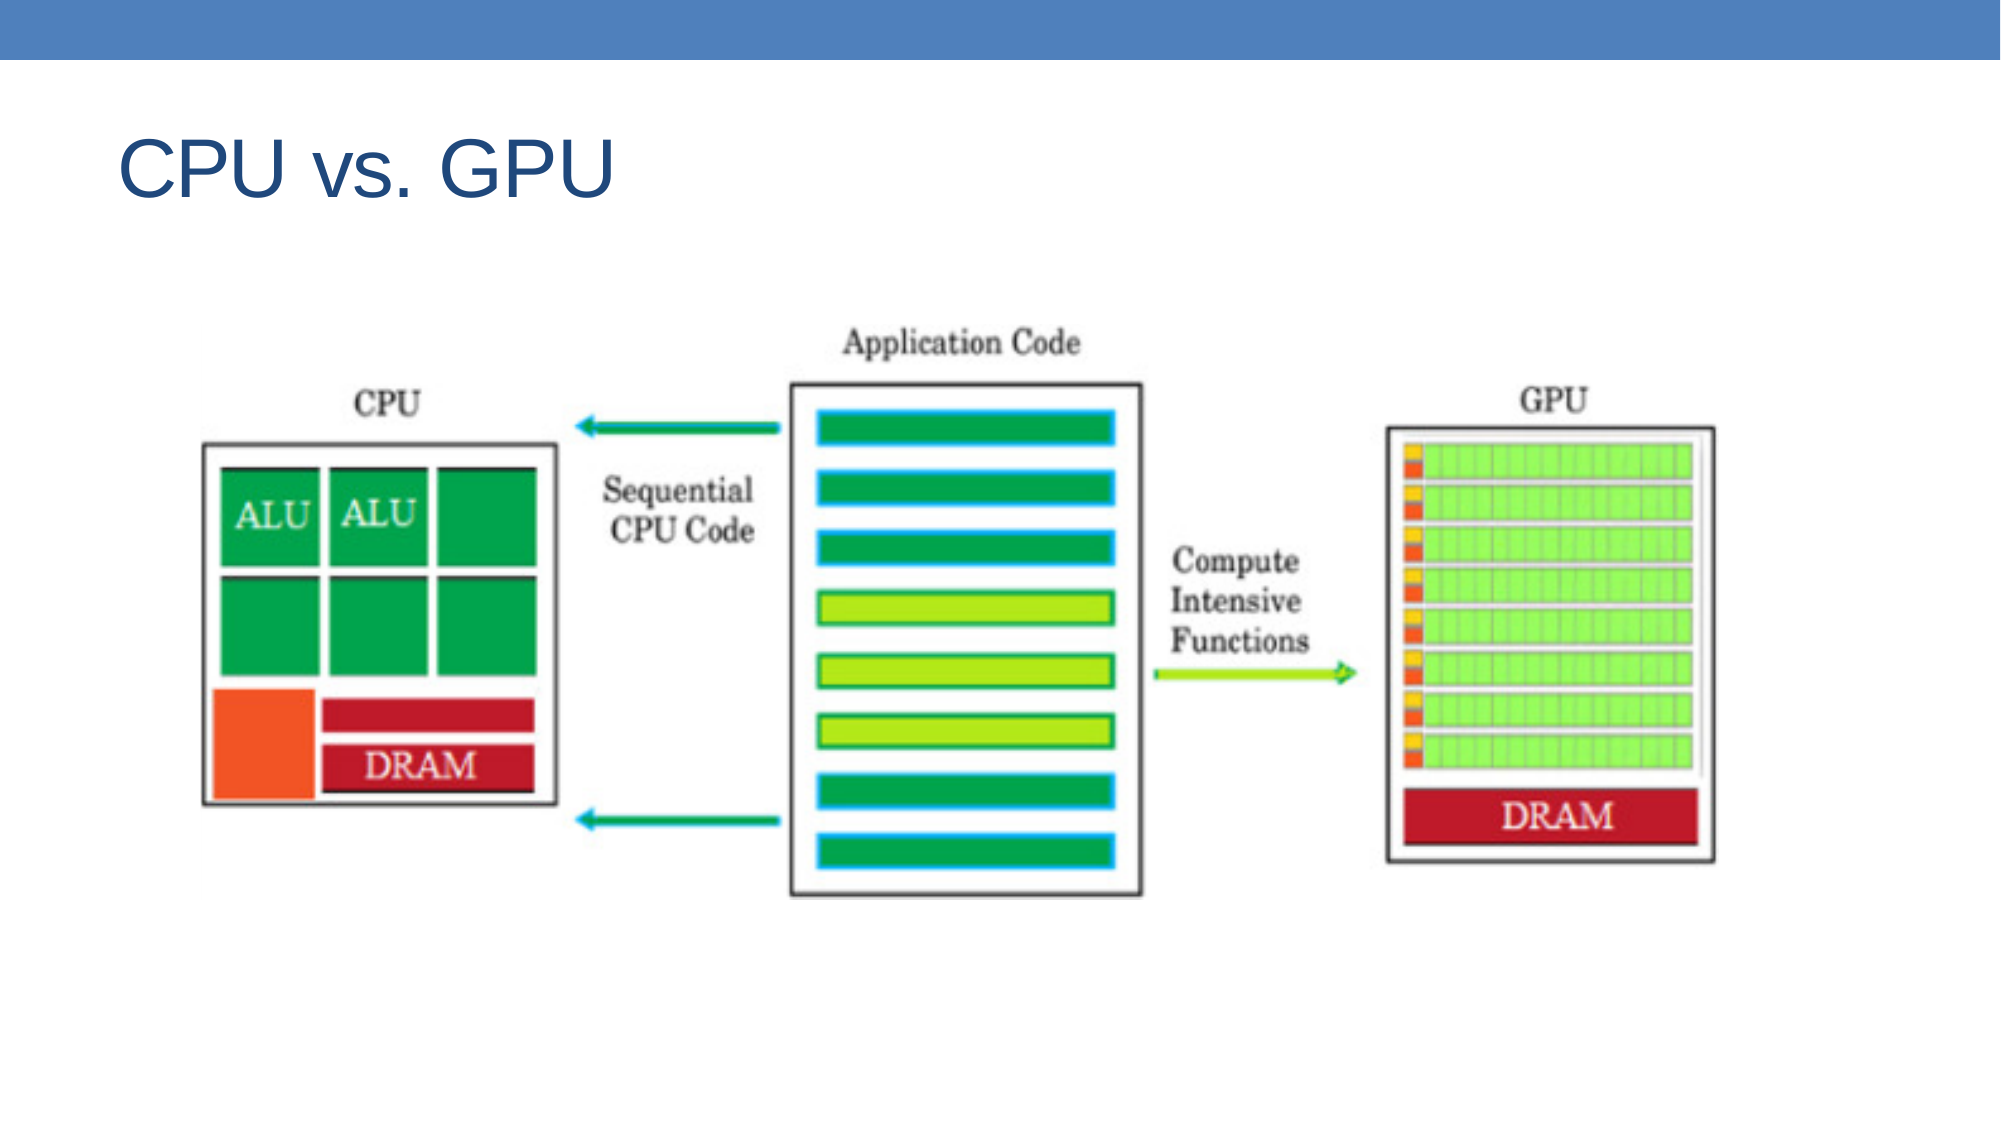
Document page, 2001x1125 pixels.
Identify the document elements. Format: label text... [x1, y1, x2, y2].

title CPU vs. GPU [117, 114, 1883, 219]
picture [199, 324, 1719, 901]
